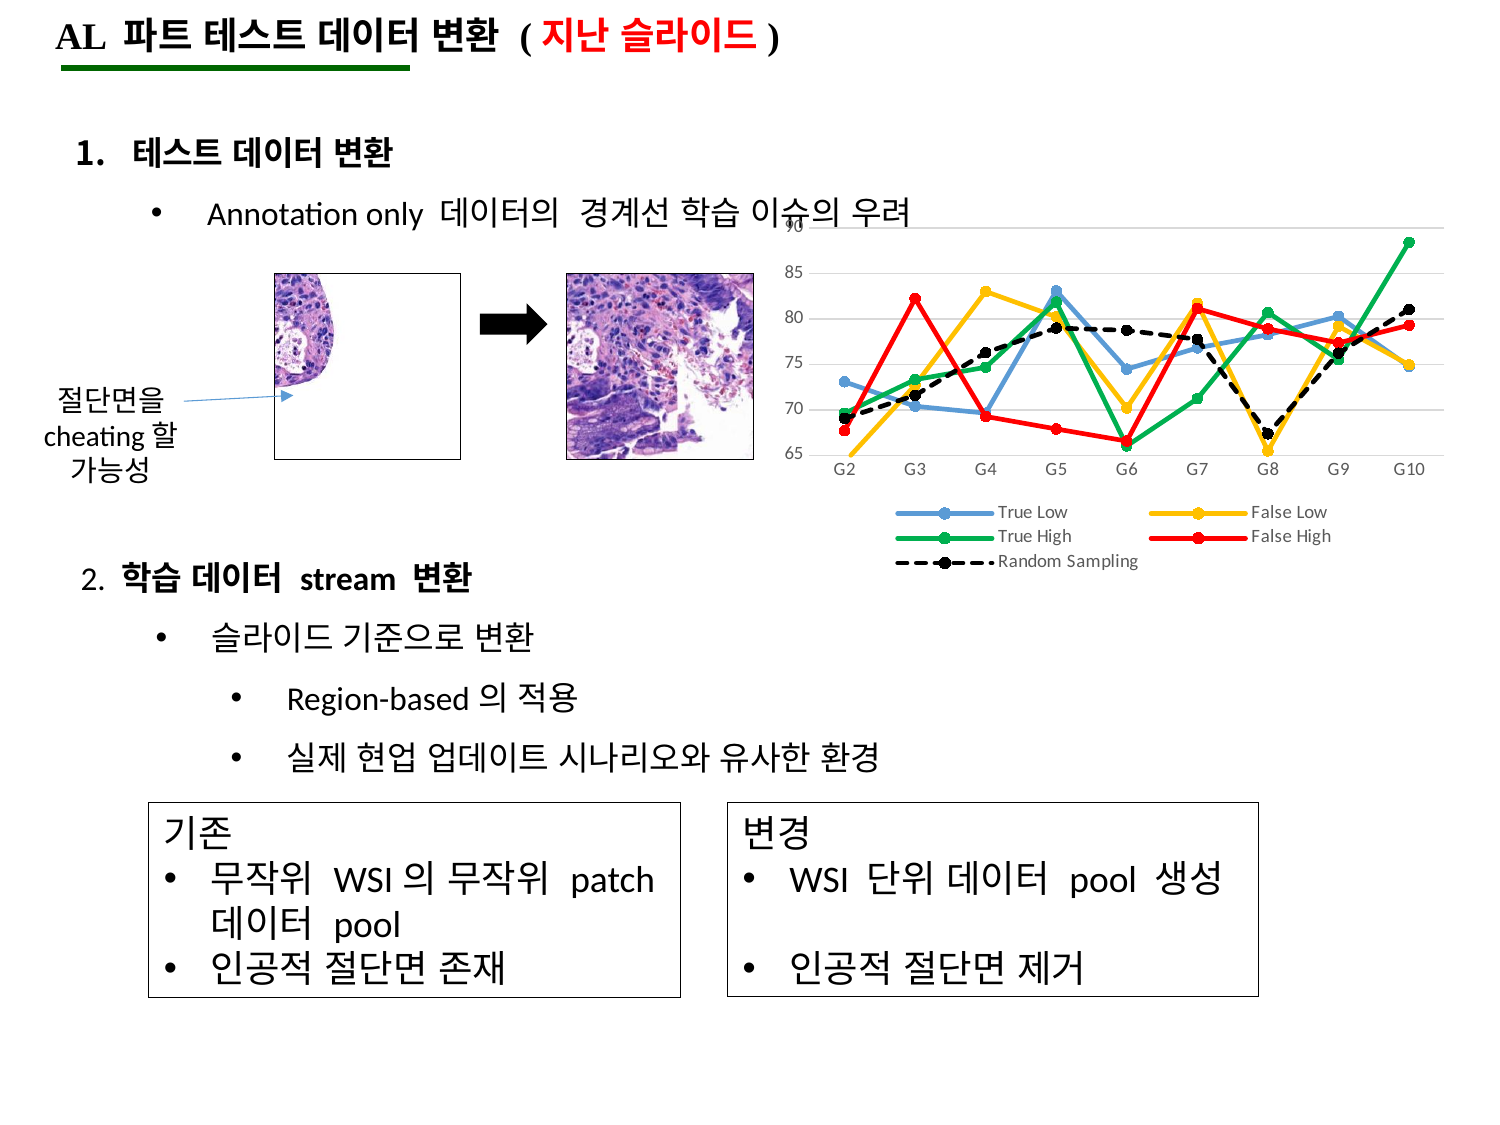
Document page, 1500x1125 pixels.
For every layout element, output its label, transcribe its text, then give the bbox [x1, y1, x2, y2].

text_box AL 파트 테스트 데이터 변환 (지난 슬라이드) [40, 4, 818, 65]
chart [770, 211, 1459, 579]
text_box [478, 300, 549, 348]
picture [566, 272, 754, 460]
picture [274, 272, 461, 460]
text_box 변경 WSI 단위 데이터 pool 생성 인공적 절단면 제거 [727, 802, 1259, 997]
text_box 기존 무작위 WSI의 무작위 patch 데이터 pool 인공적 절단면 존재 [148, 802, 681, 998]
text_box 2. 학습 데이터 stream 변환 슬라이드 기준으로 변환 Region-based의 적용 실제 현업 업데이트 시나리오와 유사한 환경 [65, 529, 1120, 785]
text_box 절단면을 cheating할 가능성 [0, 374, 230, 495]
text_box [183, 395, 294, 402]
text_box 테스트 데이터 변환 Annotation only 데이터의 경계선 학습 이슈의 우려 [61, 105, 1115, 240]
